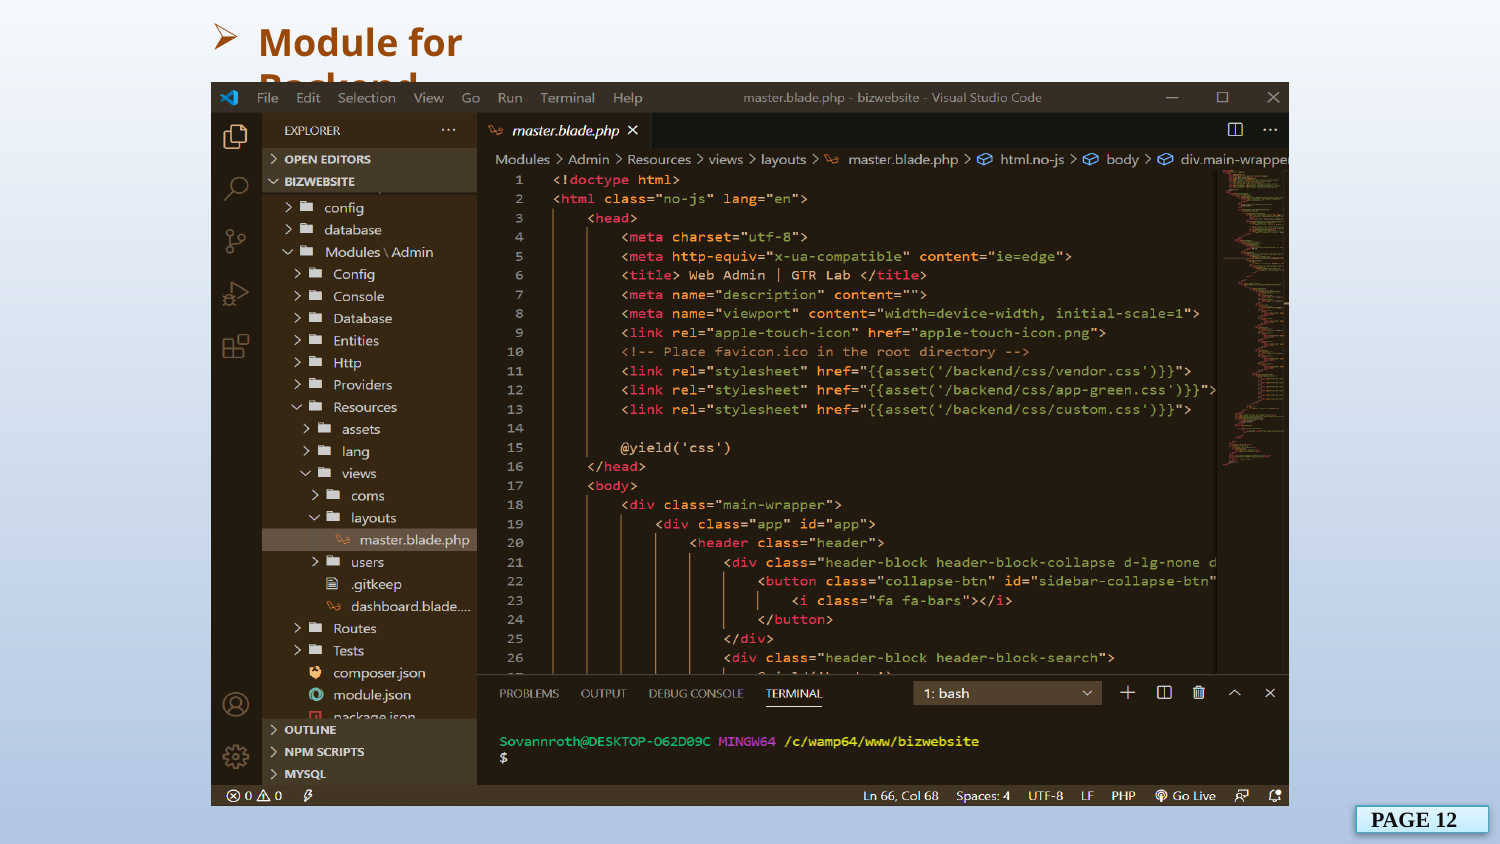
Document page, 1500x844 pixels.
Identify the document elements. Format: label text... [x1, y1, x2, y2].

text_box Module for Backend [196, 11, 572, 117]
picture [210, 82, 1290, 807]
text_box PAGE 12 [1355, 805, 1489, 833]
